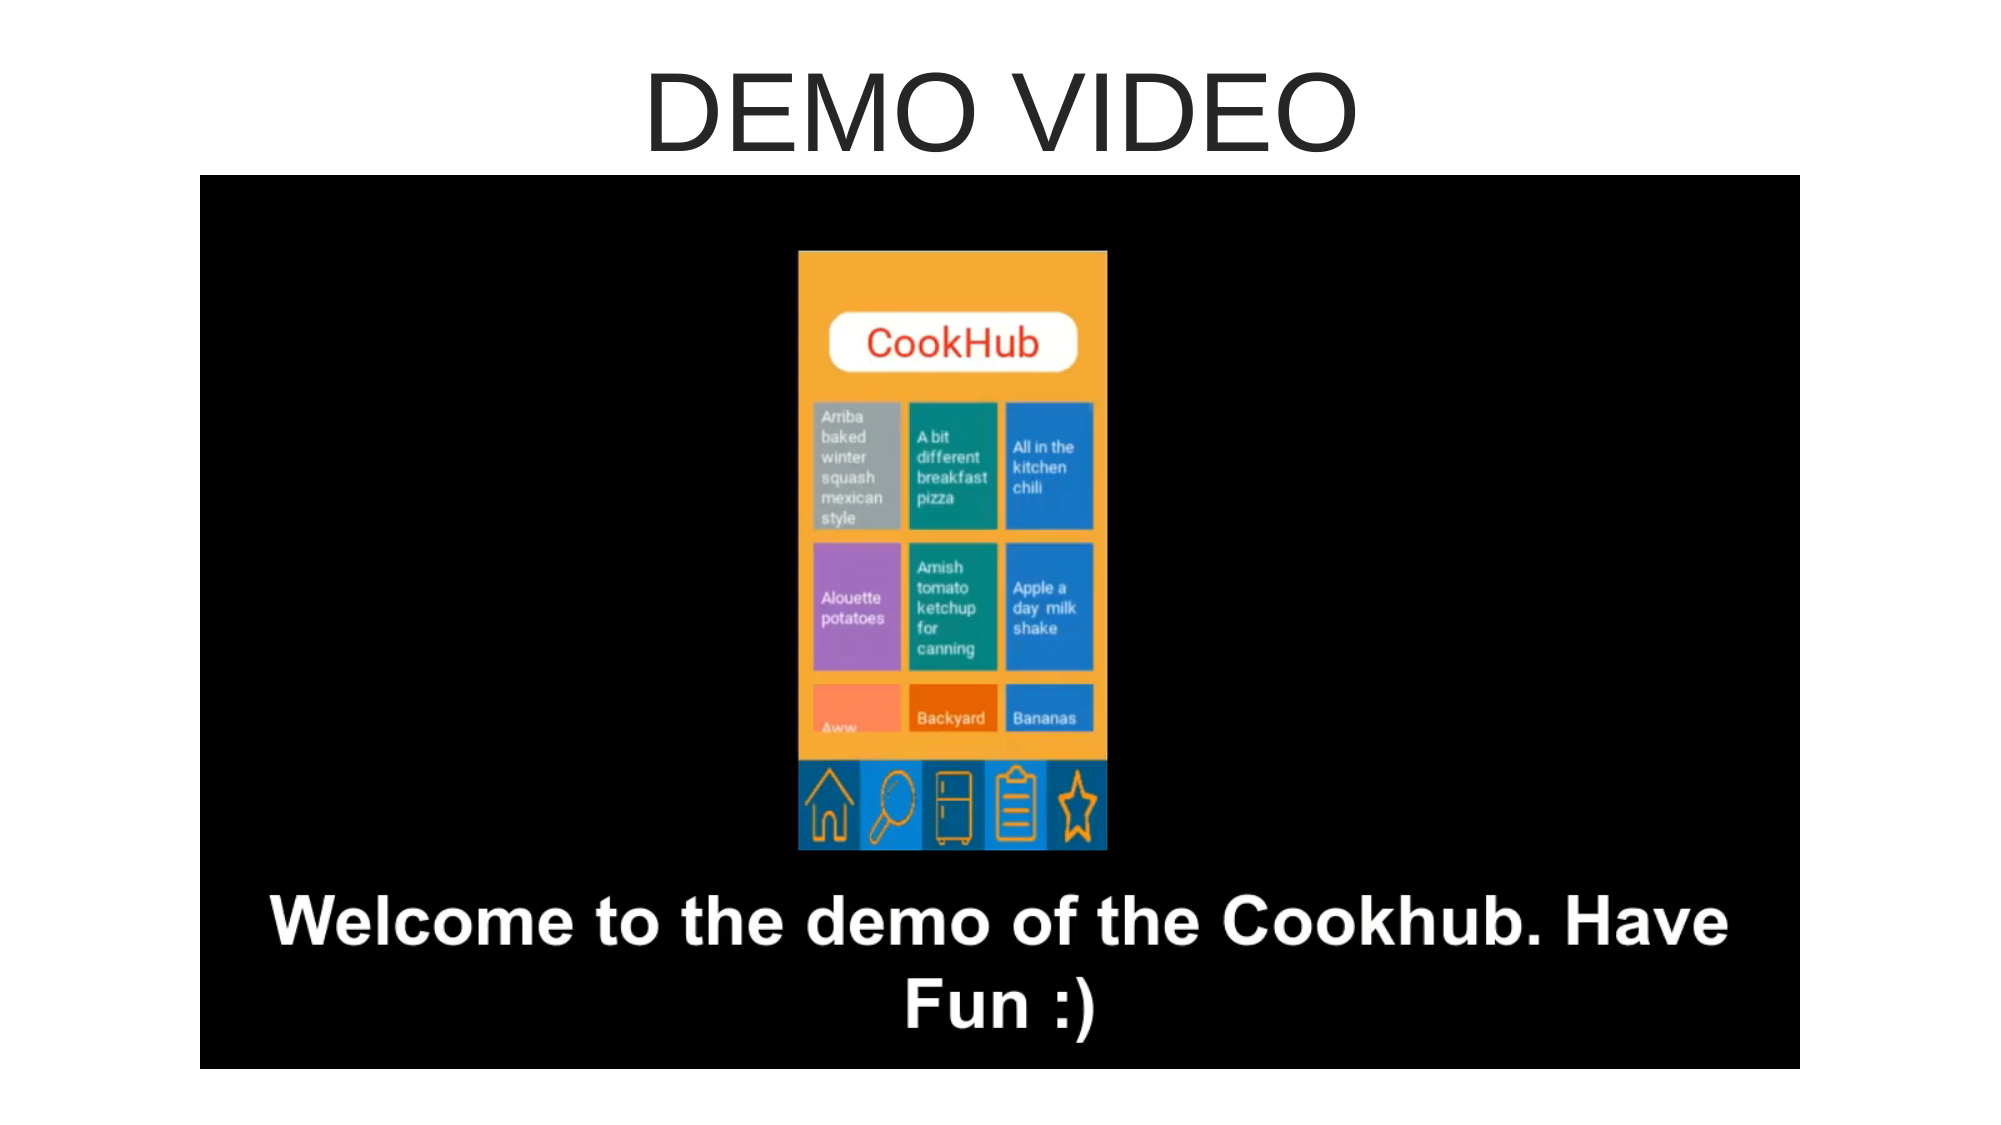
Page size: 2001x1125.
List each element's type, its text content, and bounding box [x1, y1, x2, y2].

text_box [199, 174, 1800, 1070]
list DEMO VIDEO [53, 55, 1952, 175]
